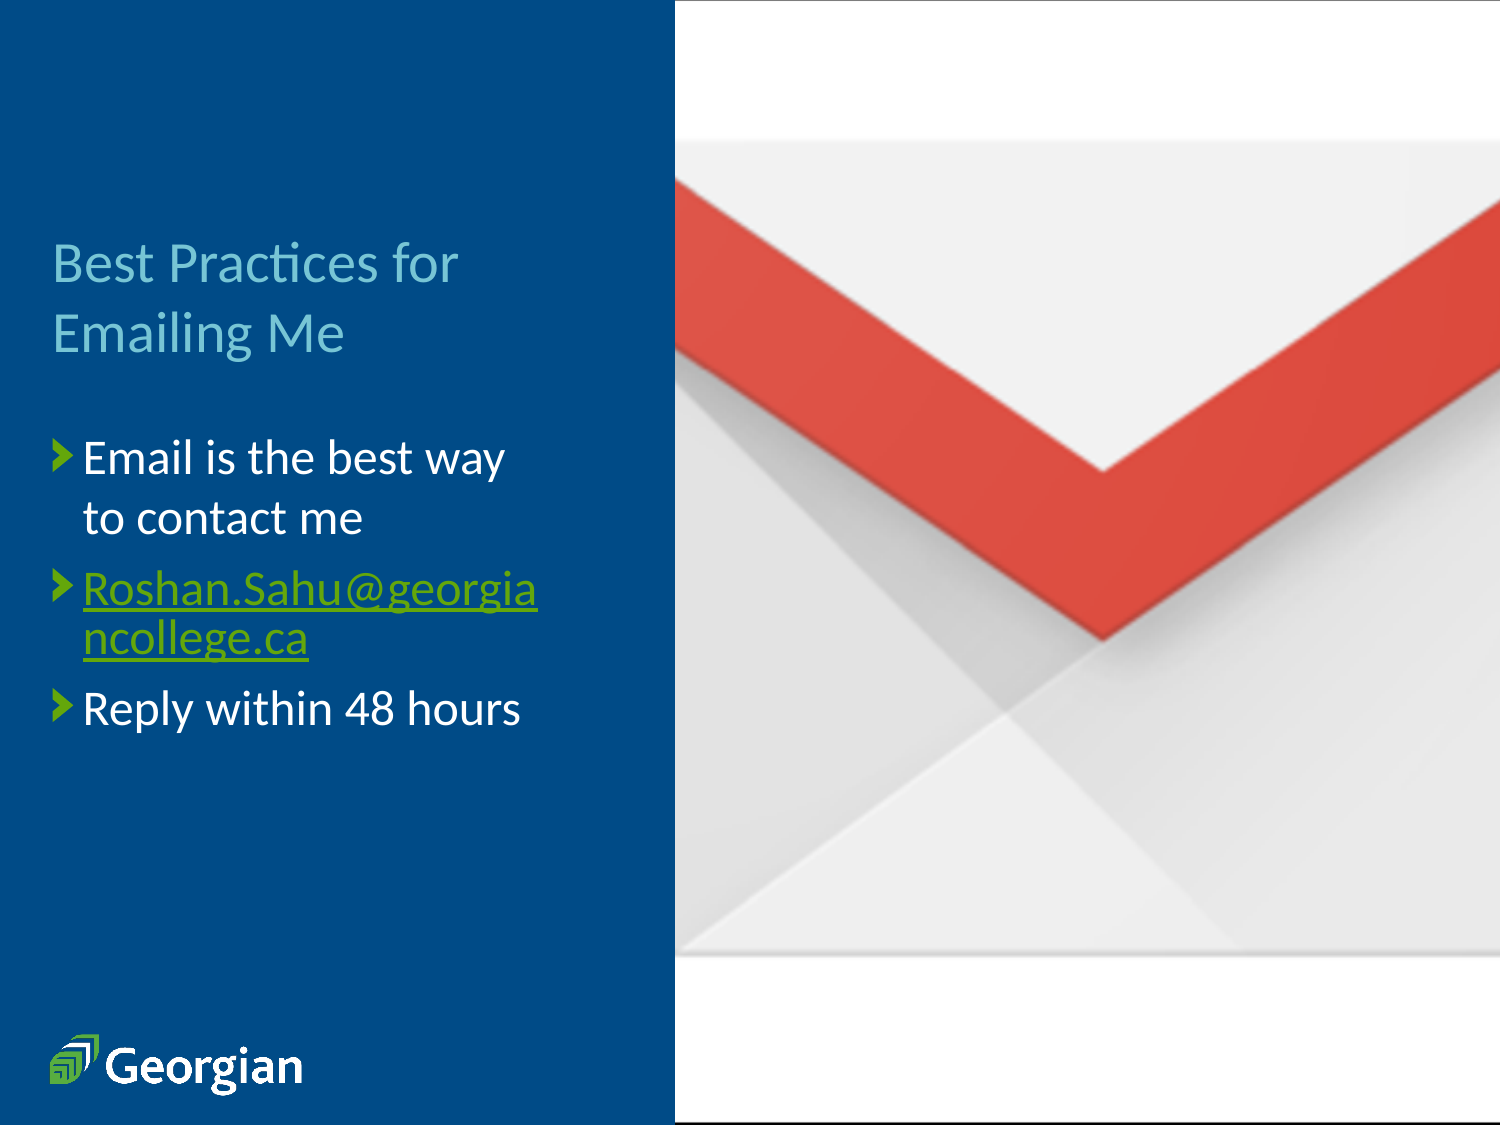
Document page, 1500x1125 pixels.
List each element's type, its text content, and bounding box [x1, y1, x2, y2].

picture [24, 1017, 327, 1121]
list Best Practices for Emailing Me [0, 186, 669, 975]
picture [674, 0, 1500, 1125]
list Email is the best way to contact me Roshan.Sahu@georgiancollege.ca Reply within 48 hours [0, 425, 603, 802]
